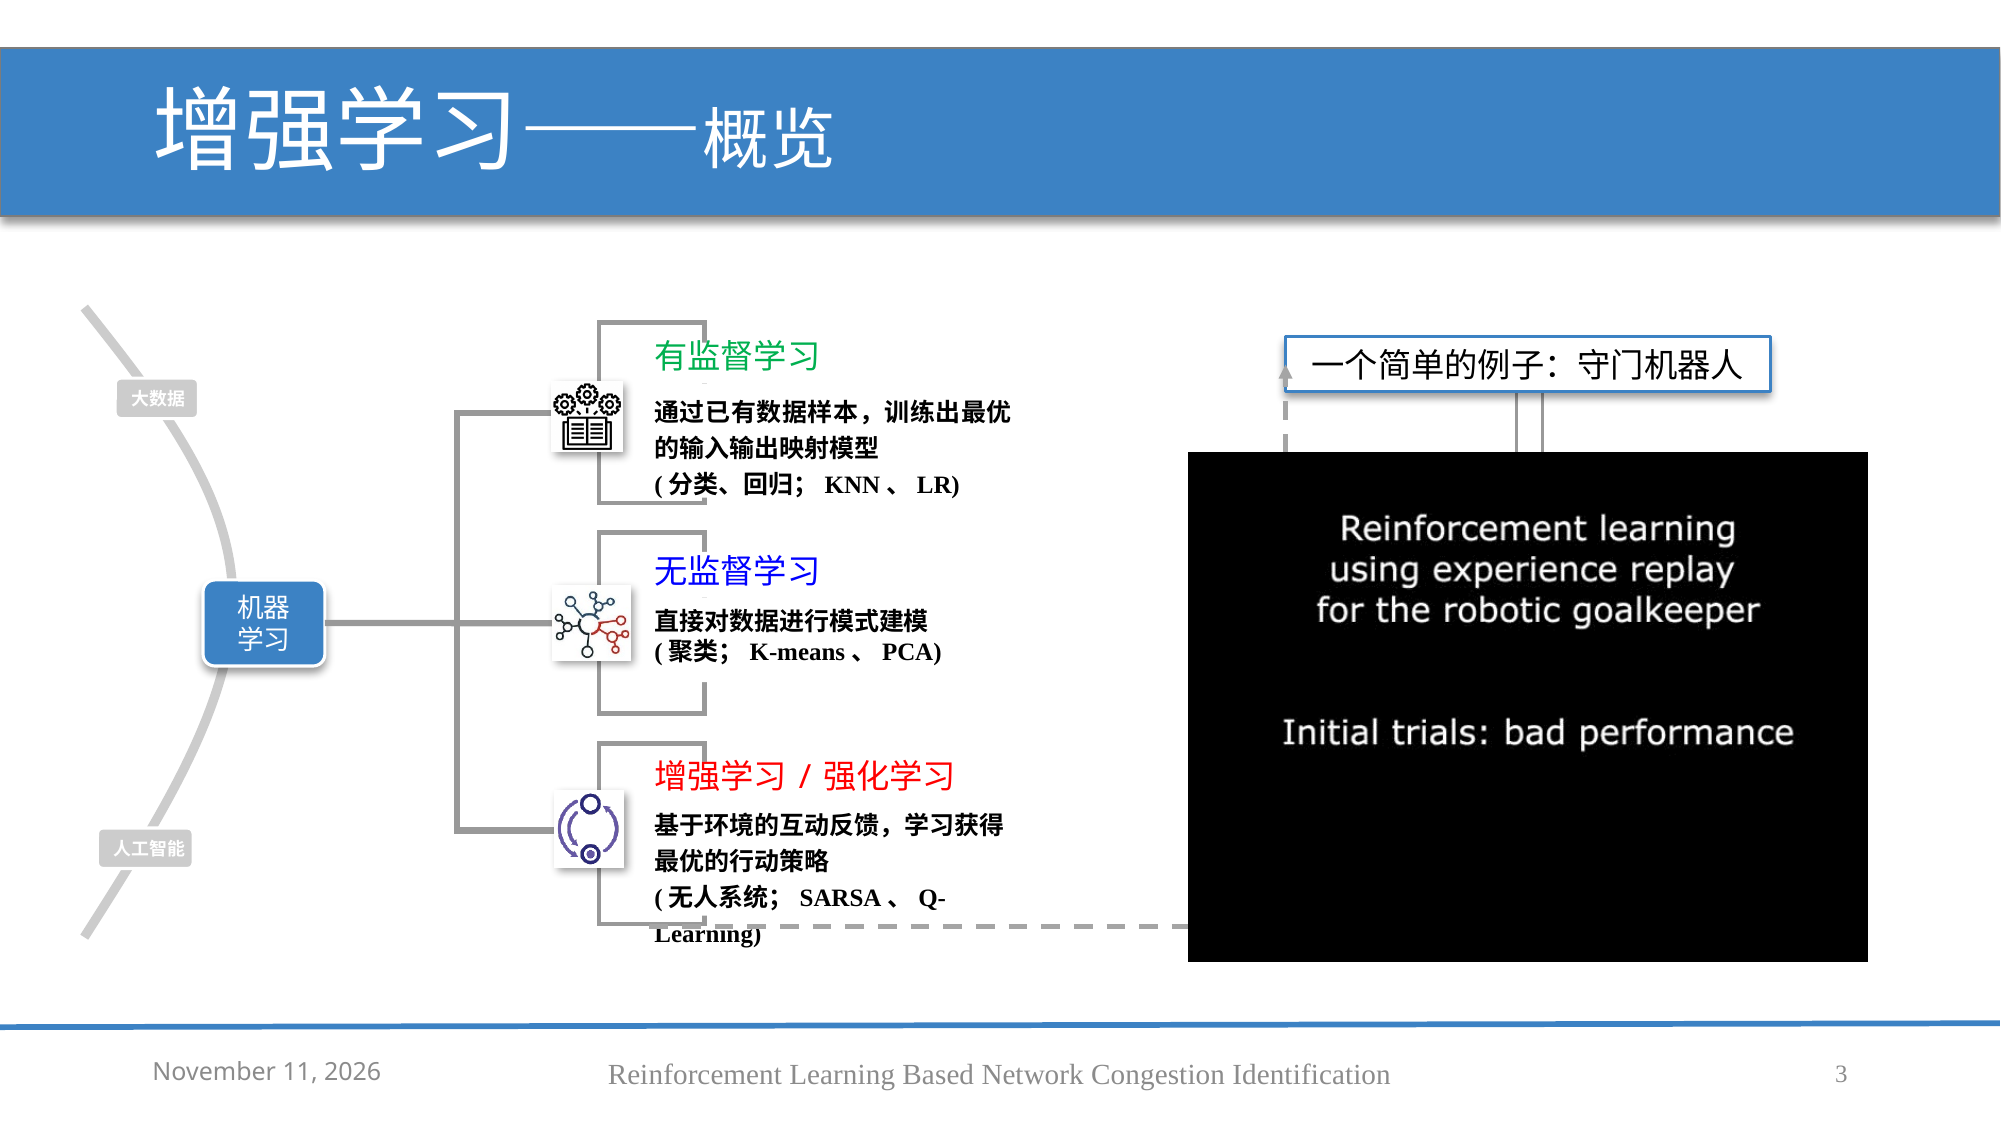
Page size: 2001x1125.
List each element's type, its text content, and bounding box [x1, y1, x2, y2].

title 增强学习——概览 [137, 59, 2000, 209]
picture [553, 790, 624, 868]
footer Reinforcement Learning Based Network Congestion Identification [587, 1042, 1412, 1103]
picture [551, 381, 623, 453]
text_box 一个简单的例子：守门机器人 [1285, 336, 1771, 392]
picture [552, 585, 631, 661]
slide_number 3 [1412, 1042, 1863, 1103]
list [1187, 451, 1869, 963]
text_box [84, 307, 1038, 938]
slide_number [137, 1042, 587, 1103]
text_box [688, 327, 1249, 962]
text_box [1515, 404, 1544, 451]
